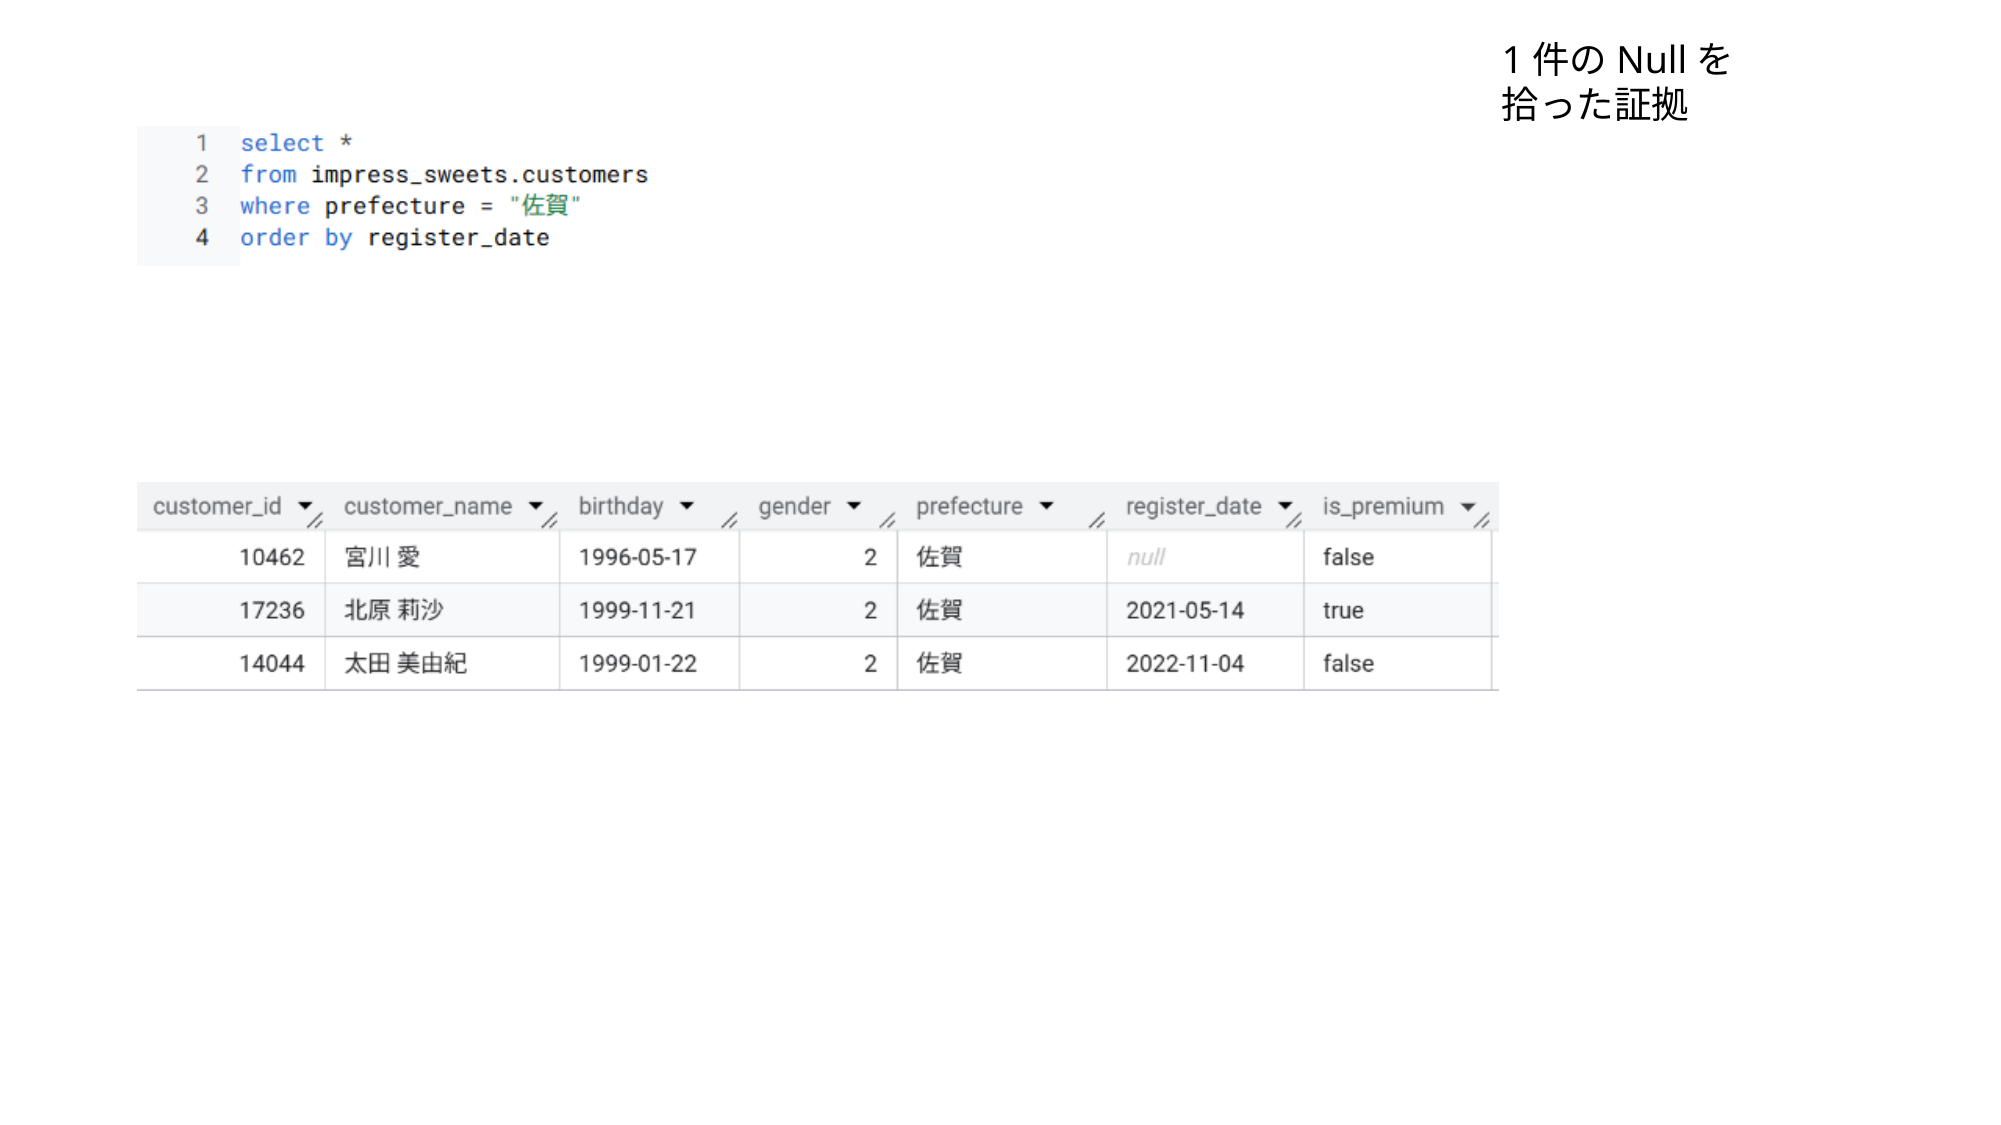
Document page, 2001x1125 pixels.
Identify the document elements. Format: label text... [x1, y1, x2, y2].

text_box 1件のNullを拾った証拠 [1487, 28, 1805, 179]
picture [136, 126, 699, 267]
picture [136, 482, 1499, 692]
